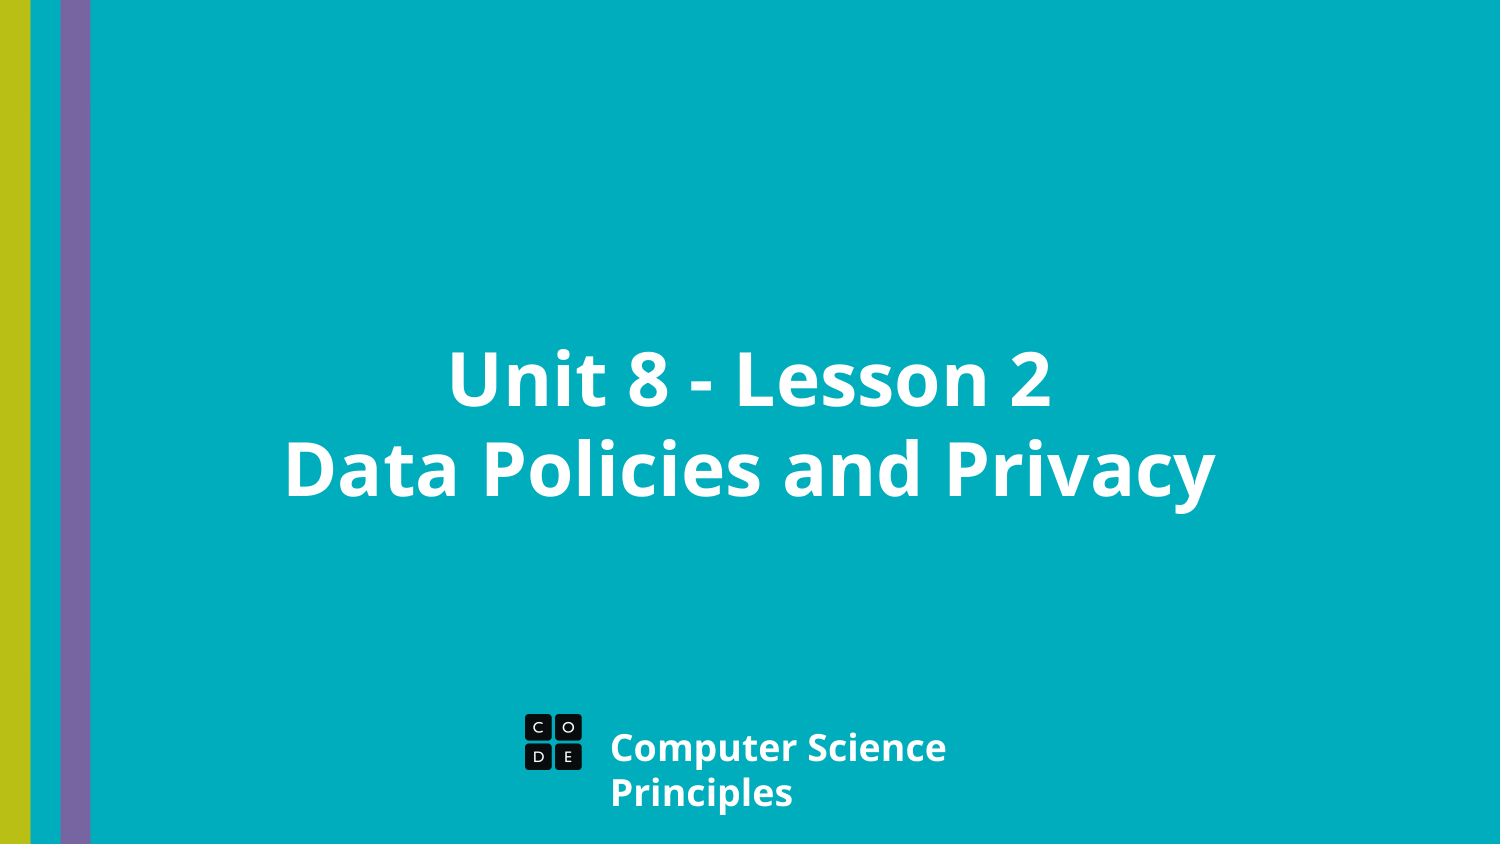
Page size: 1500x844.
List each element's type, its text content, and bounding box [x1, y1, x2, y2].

text_box Computer Science Principles [594, 709, 1026, 830]
text_box Unit 8 - Lesson 2 Data Policies and Privacy [51, 352, 1449, 491]
picture [0, 0, 1500, 844]
